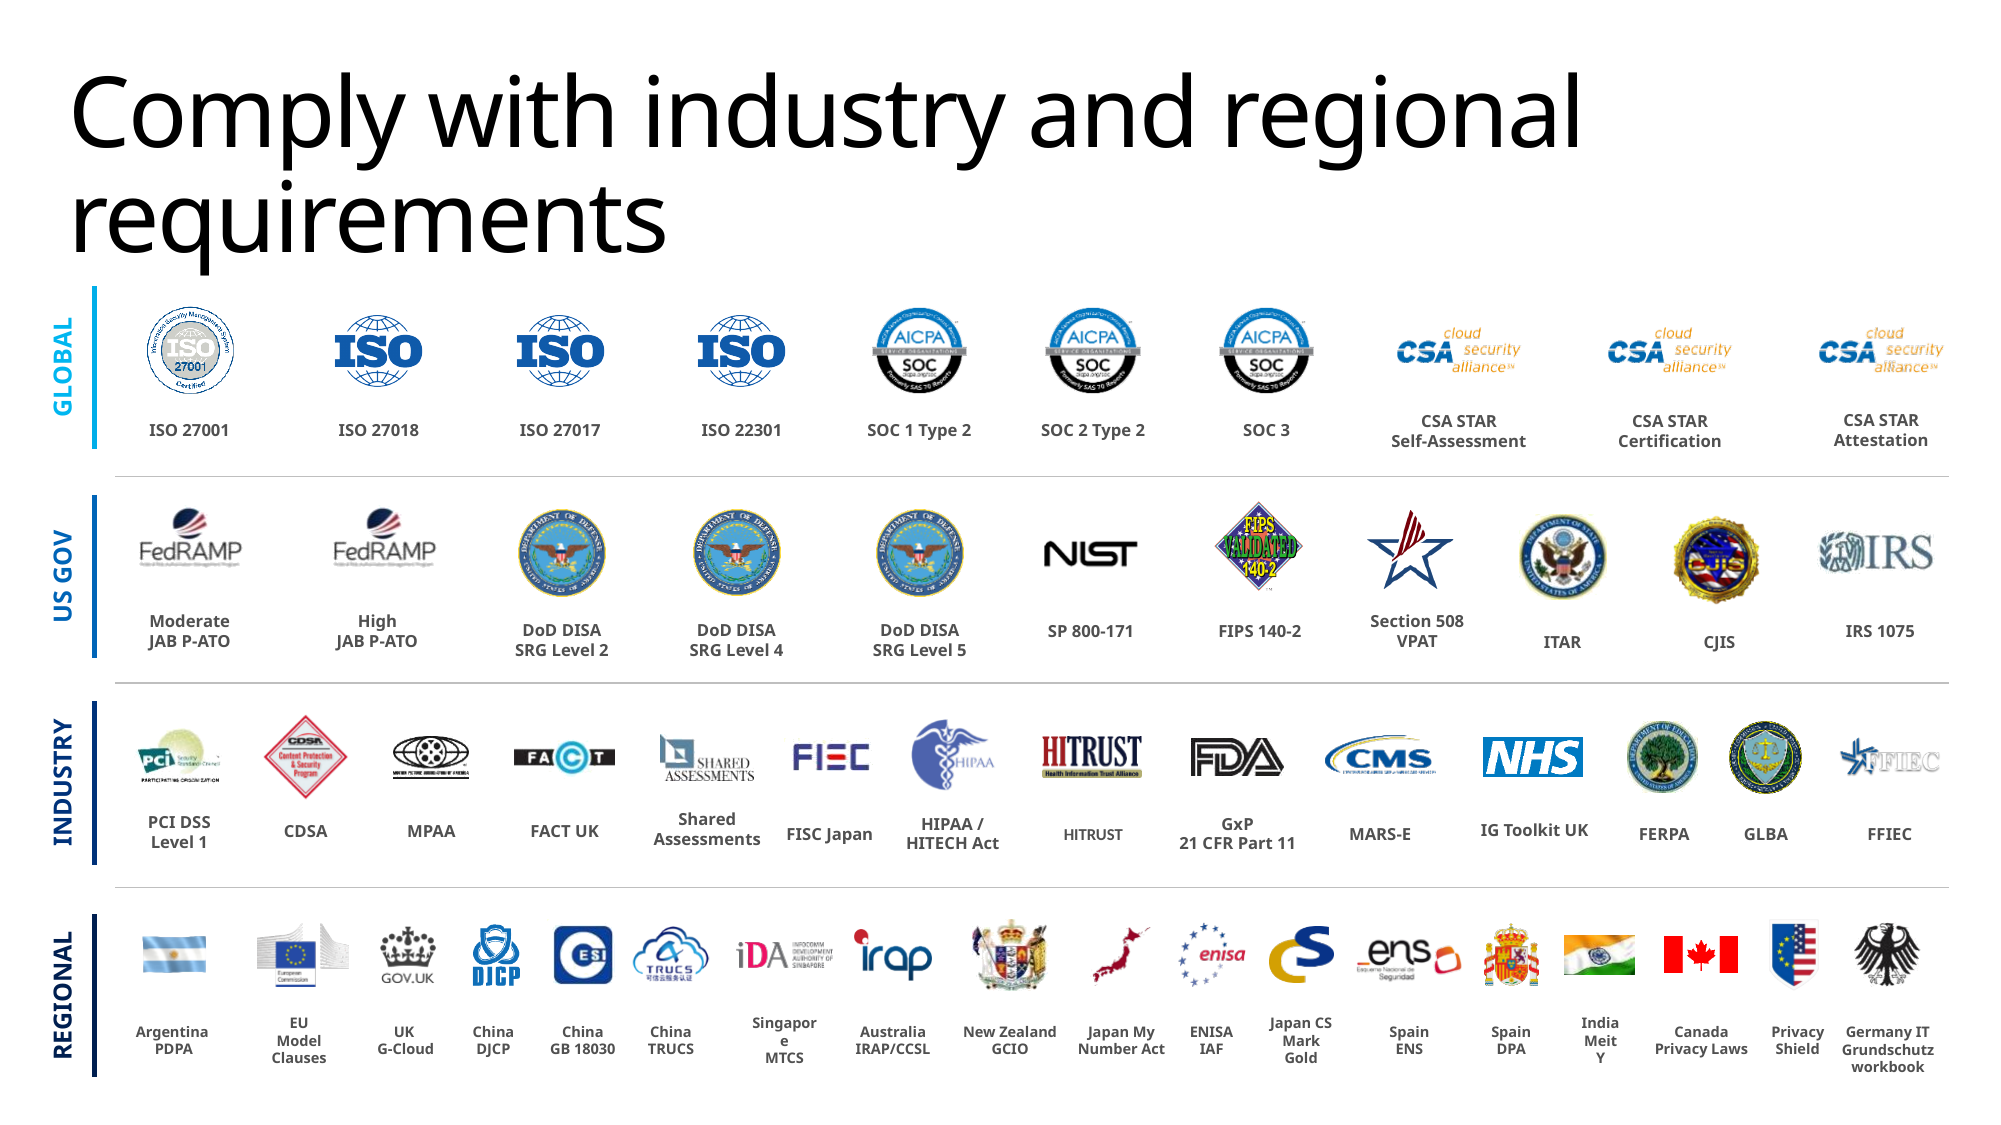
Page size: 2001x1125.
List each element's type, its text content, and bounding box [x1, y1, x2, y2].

text_box MPAA [370, 821, 493, 847]
picture [1219, 306, 1315, 394]
picture [1366, 505, 1455, 594]
text_box Japan My Number Act [1070, 1015, 1173, 1065]
text_box ISO 27001 [143, 419, 237, 444]
picture [378, 925, 438, 985]
text_box GLOBAL [28, 288, 92, 447]
picture [393, 735, 469, 779]
text_box Australia IRAP/CCSL [840, 1015, 944, 1065]
title Comply with industry and regional requirements [44, 47, 1957, 196]
text_box FIPS 140-2 [1203, 613, 1317, 649]
picture [1838, 737, 1941, 778]
text_box GxP 21 CFR Part 11 [1149, 805, 1326, 861]
picture [1191, 738, 1284, 776]
picture [1177, 922, 1246, 988]
text_box FACT UK [503, 821, 626, 847]
text_box DoD DISA SRG Level 4 [674, 612, 799, 667]
picture [971, 918, 1051, 991]
text_box MARS-E [1319, 815, 1442, 851]
picture [1817, 530, 1935, 574]
picture [1606, 325, 1735, 376]
picture [629, 924, 713, 986]
text_box PCI DSS Level 1 [134, 811, 225, 856]
text_box SP 800-171 [1033, 613, 1150, 649]
text_box High JAB P-ATO [299, 603, 456, 658]
picture [1769, 918, 1820, 991]
picture [854, 929, 932, 981]
picture [262, 714, 349, 801]
picture [546, 918, 619, 991]
text_box Canada Privacy Laws [1639, 1015, 1753, 1065]
text_box CSA STAR Attestation [1813, 409, 1950, 460]
picture [134, 725, 227, 789]
text_box CDSA [252, 821, 359, 846]
text_box Spain DPA [1473, 1015, 1549, 1065]
picture [1673, 515, 1760, 605]
picture [138, 933, 210, 977]
picture [1664, 936, 1738, 974]
text_box EU Model Clauses [234, 1006, 365, 1074]
picture [514, 723, 615, 791]
text_box FERPA [1603, 815, 1705, 851]
text_box Privacy Shield [1753, 1015, 1825, 1065]
picture [136, 503, 245, 571]
text_box UK G-Cloud [365, 1015, 453, 1065]
text_box US GOV [28, 497, 92, 656]
picture [146, 306, 234, 395]
picture [903, 712, 1005, 803]
picture [876, 509, 964, 597]
text_box SOC 2 Type 2 [1031, 419, 1155, 444]
text_box Moderate JAB P-ATO [111, 603, 268, 658]
picture [1269, 926, 1334, 984]
picture [783, 738, 875, 777]
picture [1854, 922, 1922, 987]
picture [731, 937, 838, 973]
text_box Shared Assessments [642, 808, 773, 859]
text_box China DJCP [455, 1015, 531, 1065]
text_box India MeitY [1564, 1006, 1637, 1074]
picture [330, 313, 428, 387]
text_box FISC Japan [773, 815, 893, 851]
picture [1044, 536, 1138, 570]
picture [693, 313, 791, 387]
text_box DoD DISA SRG Level 5 [858, 612, 982, 667]
text_box ENISA IAF [1173, 1015, 1249, 1065]
picture [1564, 935, 1635, 975]
text_box Section 508 VPAT [1354, 603, 1481, 658]
text_box IRS 1075 [1831, 613, 1930, 649]
picture [1483, 923, 1539, 986]
picture [1729, 720, 1802, 794]
picture [1042, 736, 1142, 779]
text_box FFIEC [1852, 815, 1928, 851]
picture [1626, 721, 1699, 793]
picture [660, 733, 755, 781]
picture [330, 503, 439, 571]
text_box HITRUST [1032, 815, 1155, 851]
text_box ISO 27017 [513, 419, 607, 444]
text_box Germany IT Grundschutz workbook [1825, 1015, 1951, 1083]
picture [692, 509, 781, 597]
text_box ITAR [1529, 624, 1597, 660]
text_box INDUSTRY [28, 703, 92, 862]
picture [1352, 918, 1466, 1006]
picture [1081, 923, 1165, 987]
picture [872, 306, 967, 394]
text_box China GB 18030 [532, 1015, 630, 1065]
picture [518, 509, 606, 597]
text_box CJIS [1688, 624, 1751, 660]
text_box CSA STAR Self-Assessment [1391, 410, 1527, 461]
picture [1045, 306, 1141, 394]
text_box HIPAA / HITECH Act [887, 805, 1018, 861]
text_box Spain ENS [1369, 1015, 1449, 1065]
text_box SOC 1 Type 2 [858, 419, 981, 444]
picture [1311, 722, 1450, 792]
text_box Singapore MTCS [733, 1006, 836, 1074]
text_box ISO 22301 [695, 419, 789, 444]
text_box IG Toolkit UK [1453, 812, 1616, 848]
picture [443, 904, 545, 1006]
text_box China TRUCS [630, 1015, 712, 1065]
text_box Japan CS Mark Gold [1249, 1006, 1353, 1074]
text_box SOC 3 [1205, 419, 1328, 444]
picture [257, 923, 349, 987]
text_box New Zealand GCIO [944, 1015, 1070, 1065]
text_box ISO 27018 [332, 419, 426, 444]
text_box REGIONAL [28, 916, 92, 1075]
picture [1817, 325, 1946, 376]
text_box Argentina PDPA [119, 1015, 229, 1065]
picture [512, 313, 609, 387]
picture [1214, 501, 1305, 591]
picture [1518, 514, 1607, 600]
picture [1483, 737, 1583, 778]
text_box GLBA [1705, 815, 1827, 851]
picture [1394, 325, 1524, 376]
text_box CSA STAR Certification [1602, 410, 1738, 461]
text_box DoD DISA SRG Level 2 [500, 612, 624, 667]
